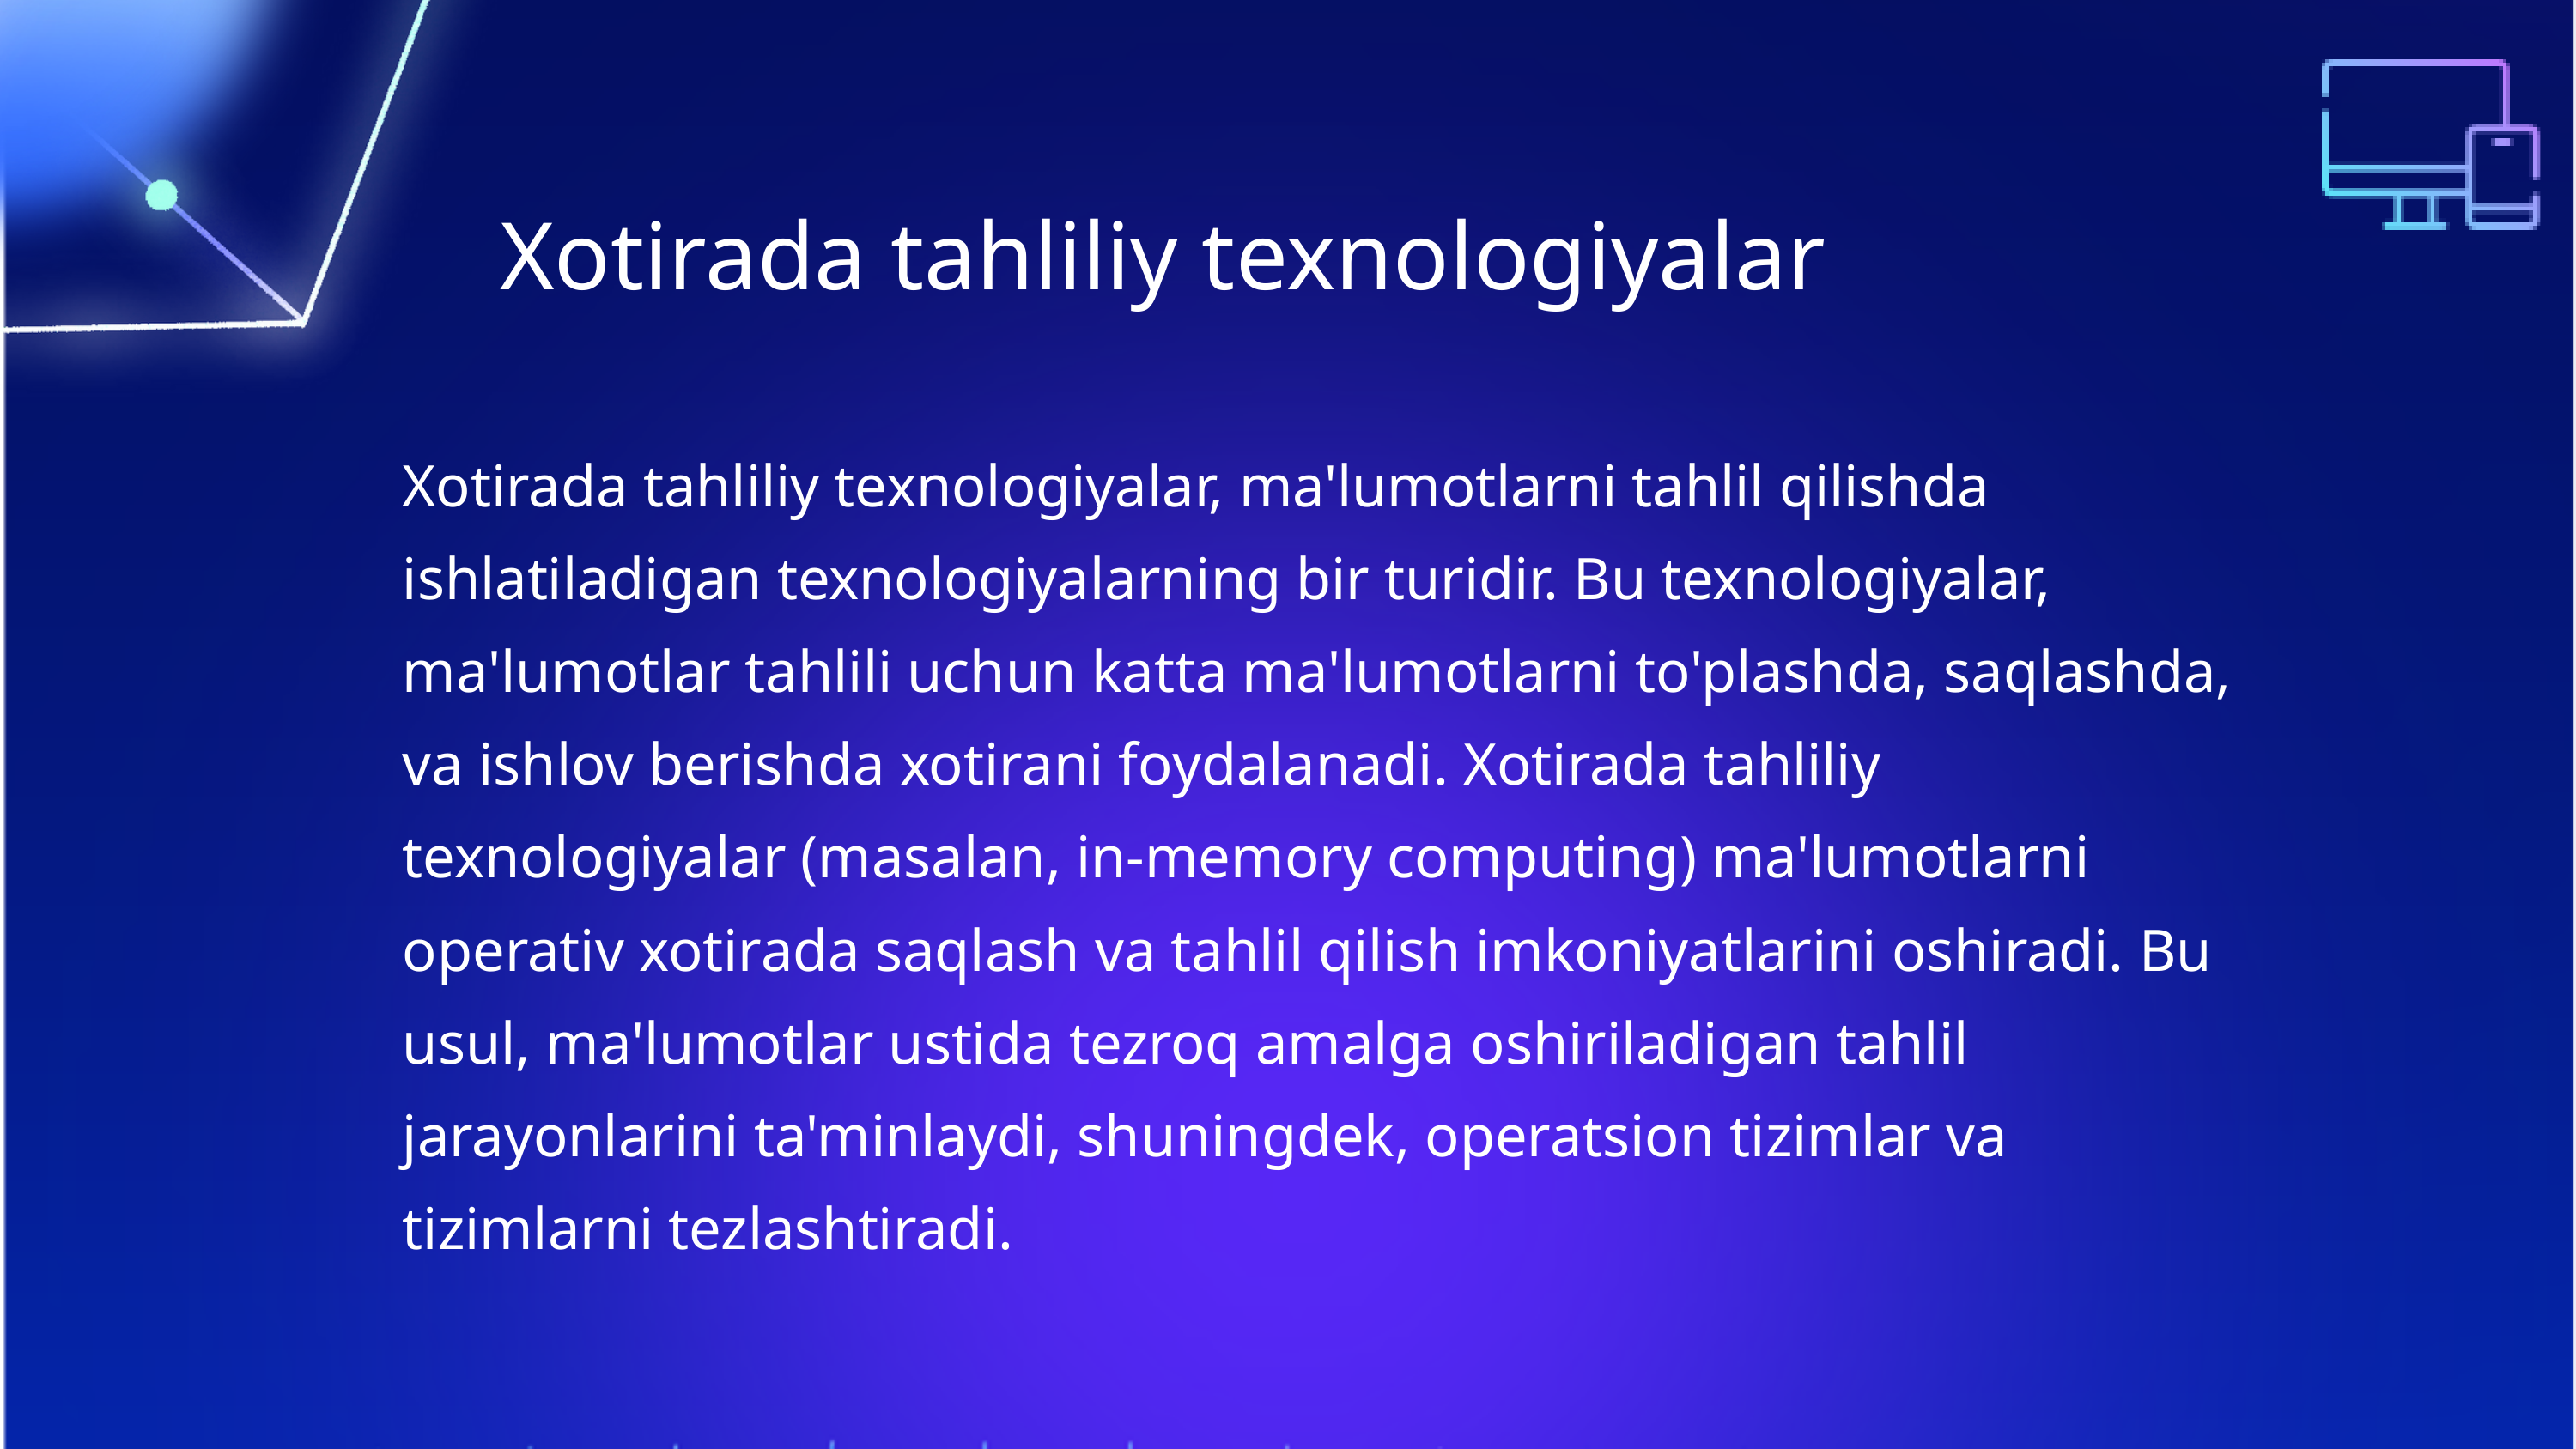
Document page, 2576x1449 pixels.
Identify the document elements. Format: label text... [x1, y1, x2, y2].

text_box Xotirada tahliliy texnologiyalar [500, 157, 2210, 308]
text_box Xotirada tahliliy texnologiyalar, ma'lumotlarni tahlil qilishda ishlatiladigan texnologiyalarning bir turidir. Bu texnologiyalar, ma'lumotlar tahlili uchun katta ma'lumotlarni to'plashda, saqlashda, va ishlov berishda xotirani foydalanadi. Xotirada tahliliy texnologiyalar (masalan, in-memory computing) ma'lumotlarni operativ xotirada saqlash va tahlil qilish imkoniyatlarini oshiradi. Bu usul, ma'lumotlar ustida tezroq amalga oshiriladigan tahlil jarayonlarini ta'minlaydi, shuningdek, operatsion tizimlar va tizimlarni tezlashtiradi. [403, 425, 2244, 1261]
text_box [0, 0, 550, 407]
text_box [0, 0, 2576, 1449]
text_box [2322, 59, 2541, 230]
